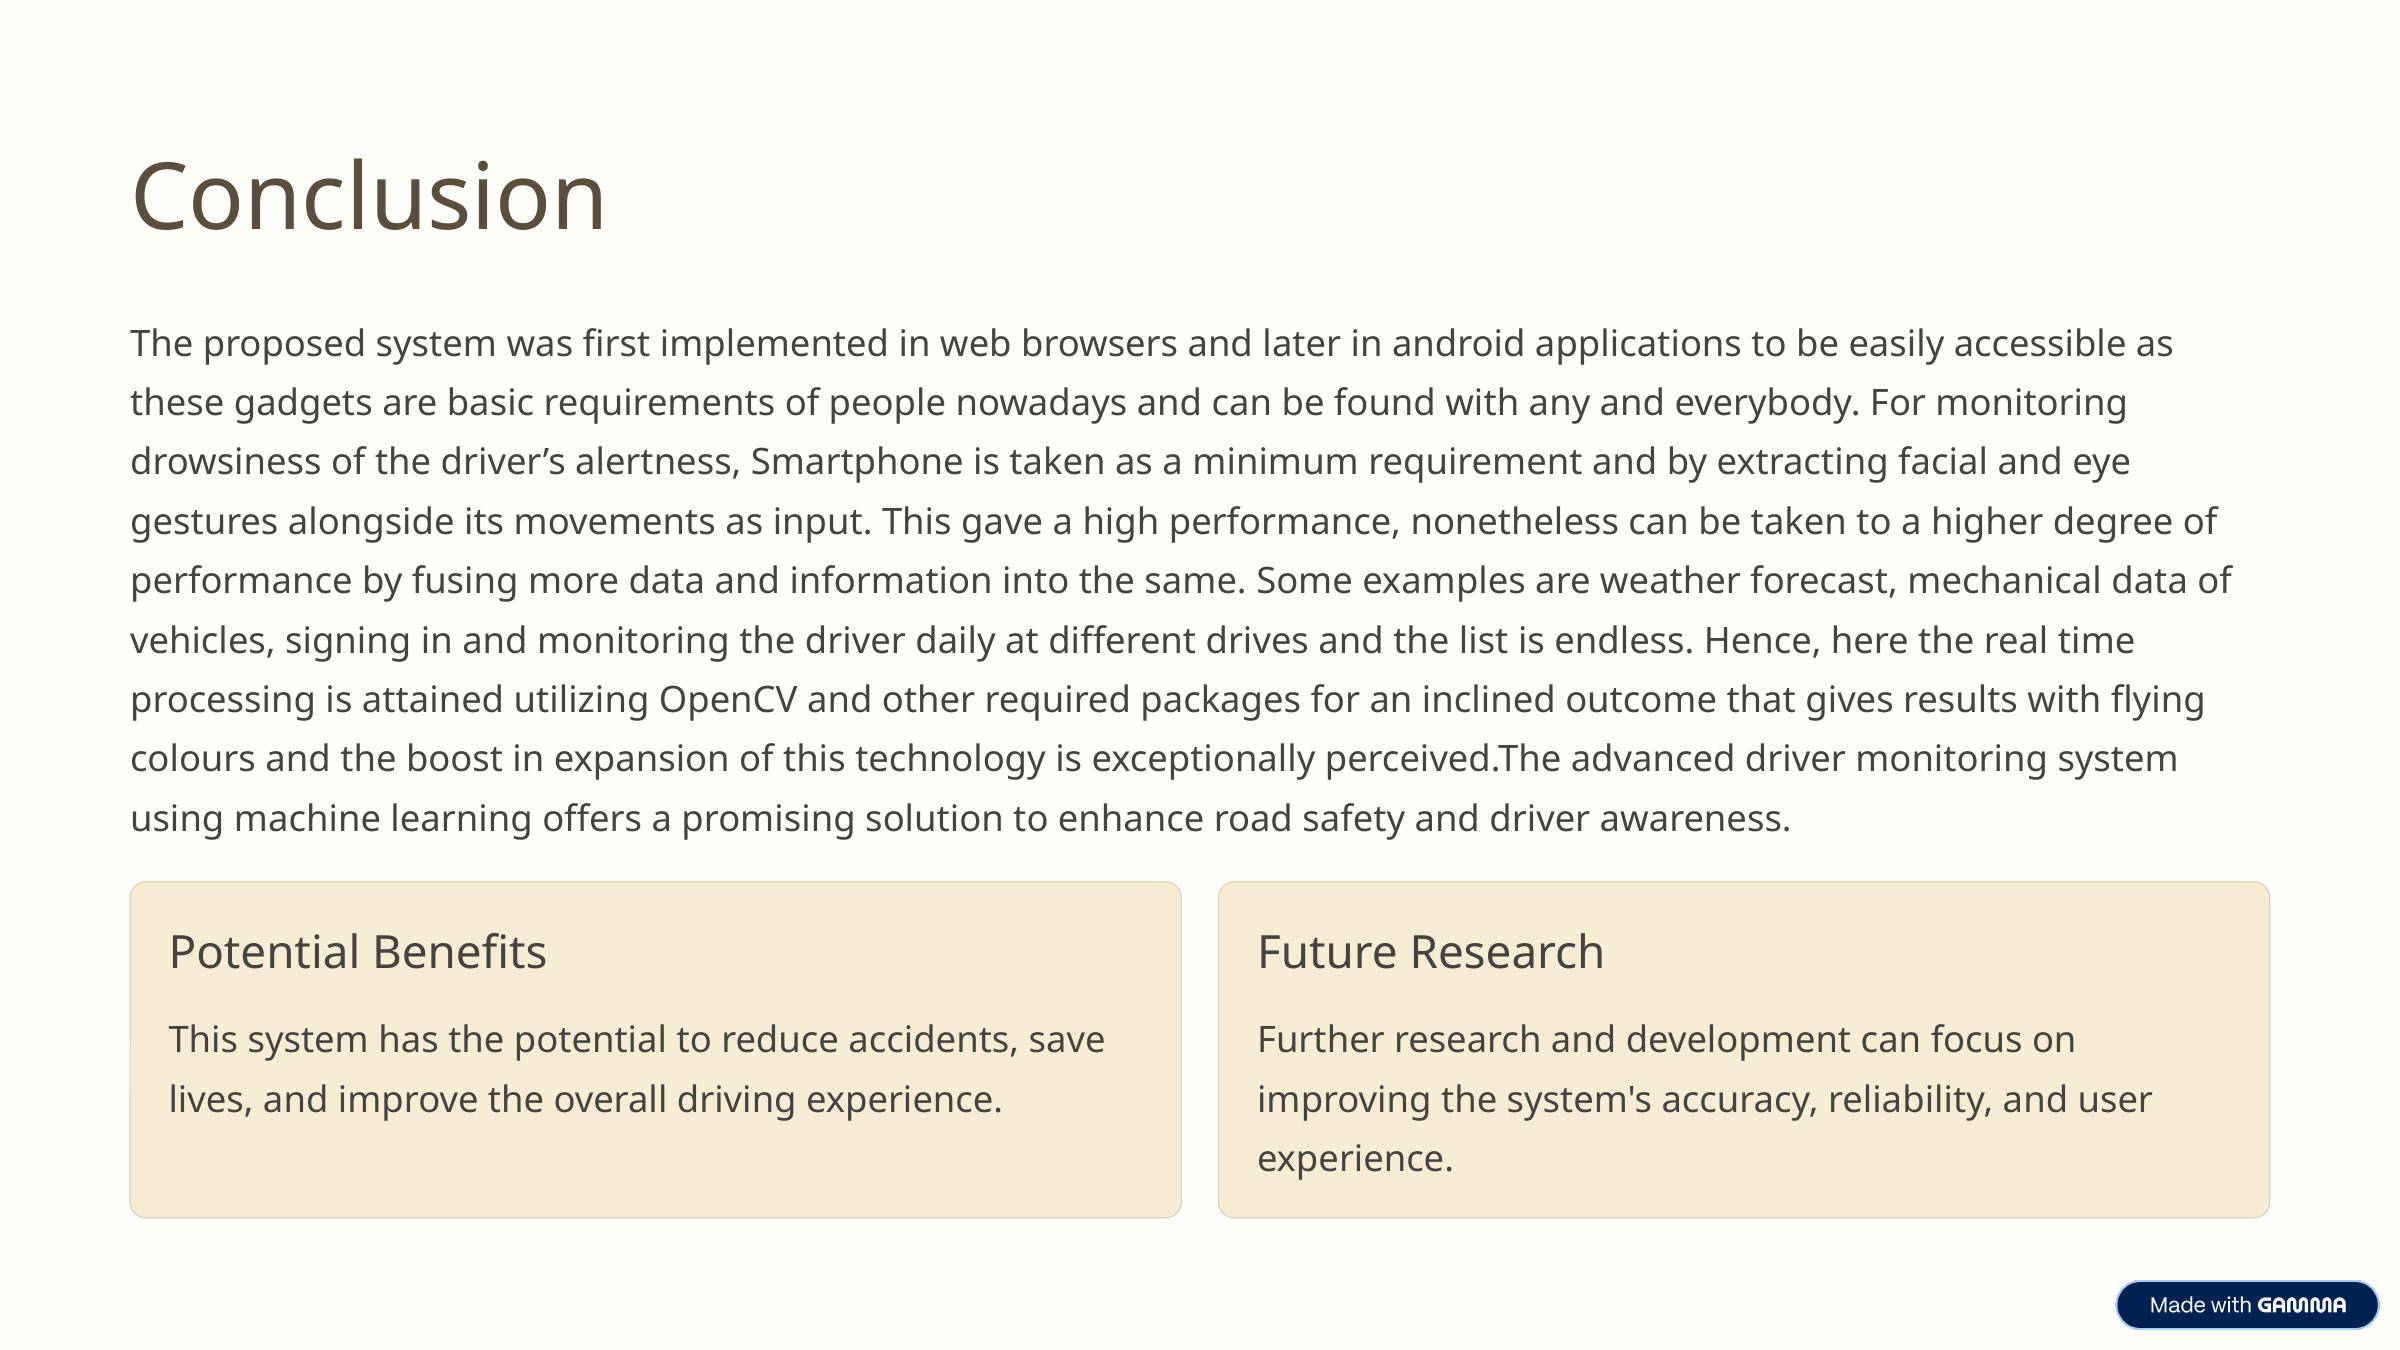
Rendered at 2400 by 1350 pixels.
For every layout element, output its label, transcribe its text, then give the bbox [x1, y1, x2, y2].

text_box Further research and development can focus on improving the system's accuracy, reliability, and user experience. [1256, 1000, 2232, 1180]
text_box This system has the potential to reduce accidents, save lives, and improve the overall driving experience. [168, 1000, 1143, 1120]
text_box [130, 881, 1182, 1218]
text_box [1218, 881, 2270, 1218]
text_box Future Research [1256, 920, 1723, 979]
text_box The proposed system was first implemented in web browsers and later in android applications to be easily accessible as these gadgets are basic requirements of people nowadays and can be found with any and everybody. For monitoring drowsiness of the driver’s alertness, Smartphone is taken as a minimum requirement and by extracting facial and eye gestures alongside its movements as input. This gave a high performance, nonetheless can be taken to a higher degree of performance by fusing more data and information into the same. Some examples are weather forecast, mechanical data of vehicles, signing in and monitoring the driver daily at different drives and the list is endless. Hence, here the real time processing is attained utilizing OpenCV and other required packages for an inclined outcome that gives results with flying colours and the boost in expansion of this technology is exceptionally perceived.The advanced driver monitoring system using machine learning offers a promising solution to enhance road safety and driver awareness. [130, 304, 2270, 841]
text_box Conclusion [130, 132, 1061, 249]
picture [2106, 1271, 2389, 1339]
text_box Potential Benefits [168, 920, 634, 979]
